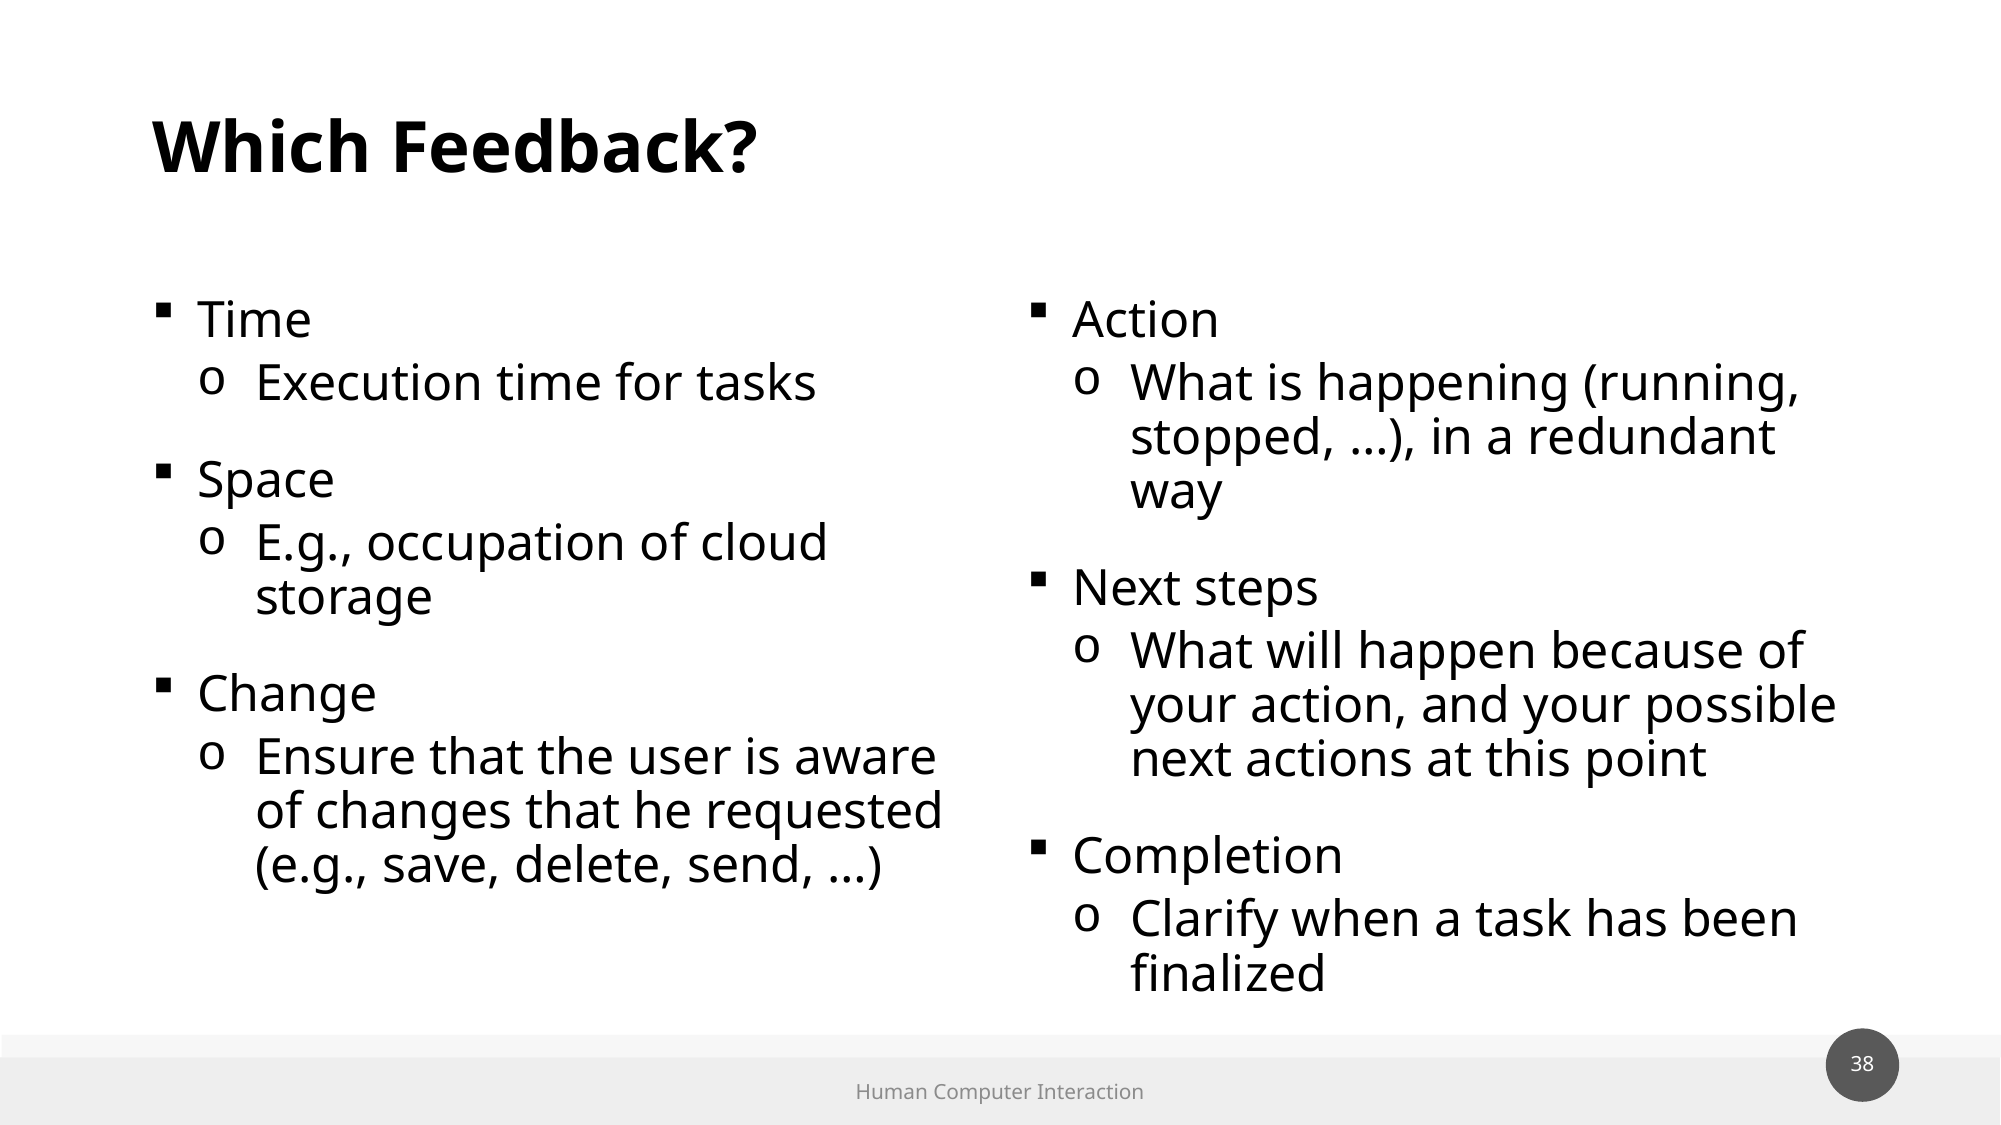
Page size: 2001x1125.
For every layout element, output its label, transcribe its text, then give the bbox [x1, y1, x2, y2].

list Time Execution time for tasks Space E.g., occupation of cloud storage Change Ensure that the user is aware of changes that he requested (e.g., save, delete, send, …) [137, 264, 988, 1018]
list Action What is happening (running, stopped, …), in a redundant way Next steps What will happen because of your action, and your possible next actions at this point Completion Clarify when a task has been finalized [1012, 264, 1863, 1018]
title Which Feedback? [137, 59, 1863, 240]
footer Human Computer Interaction [662, 1062, 1338, 1123]
